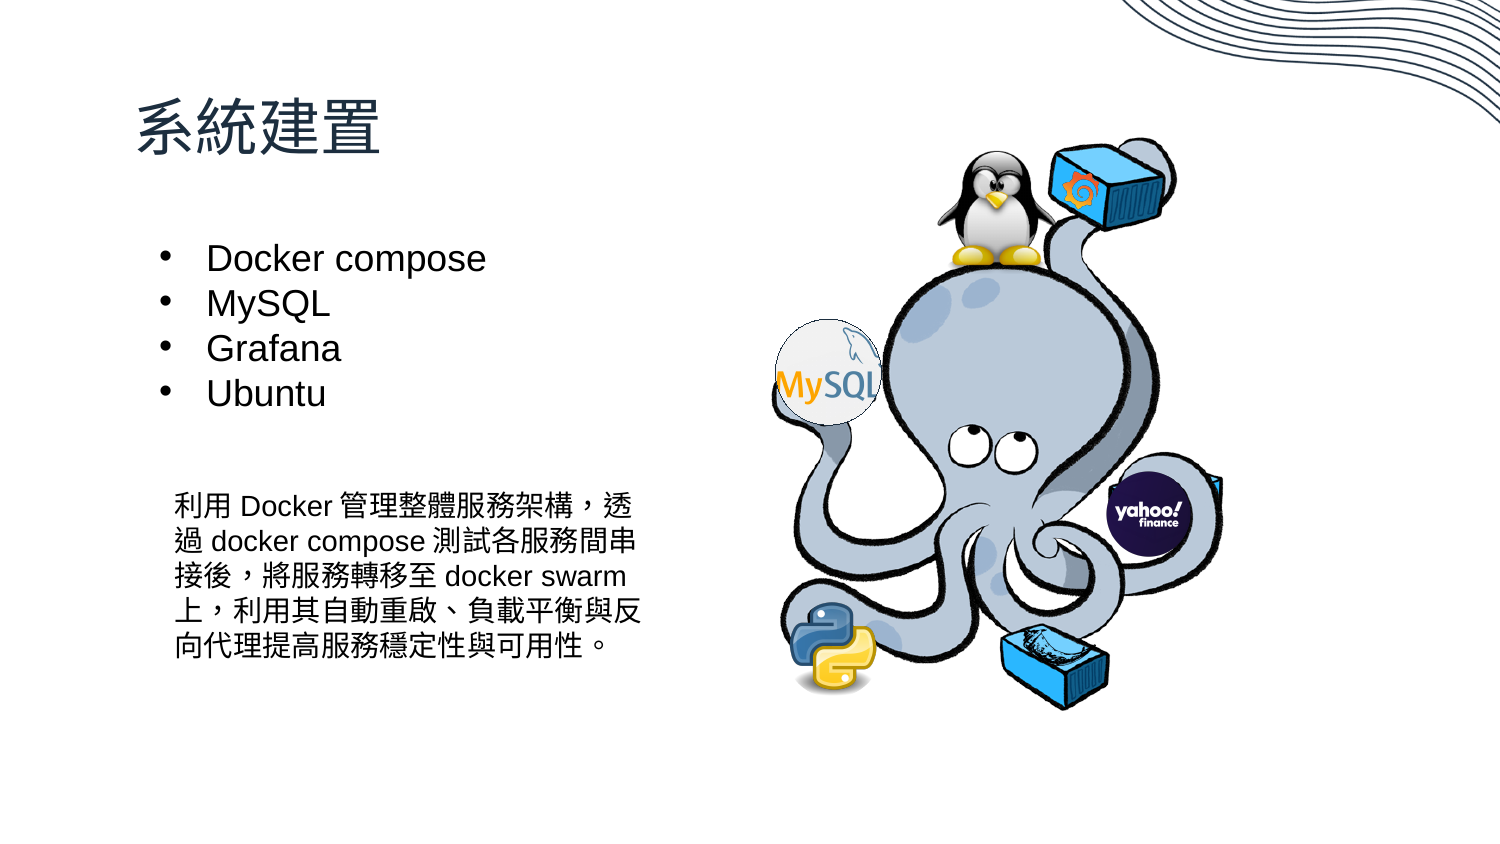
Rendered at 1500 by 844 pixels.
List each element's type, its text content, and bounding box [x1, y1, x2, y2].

text_box Docker compose MySQL Grafana Ubuntu [144, 226, 550, 421]
text_box 利用Docker管理整體服務架構，透過docker compose測試各服務間串接後，將服務轉移至docker swarm上，利用其自動重啟、負載平衡與反向代理提高服務穩定性與可用性。 [160, 480, 662, 670]
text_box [695, 126, 1299, 720]
title 系統建置 [118, 72, 1382, 167]
picture [1078, 0, 1500, 191]
